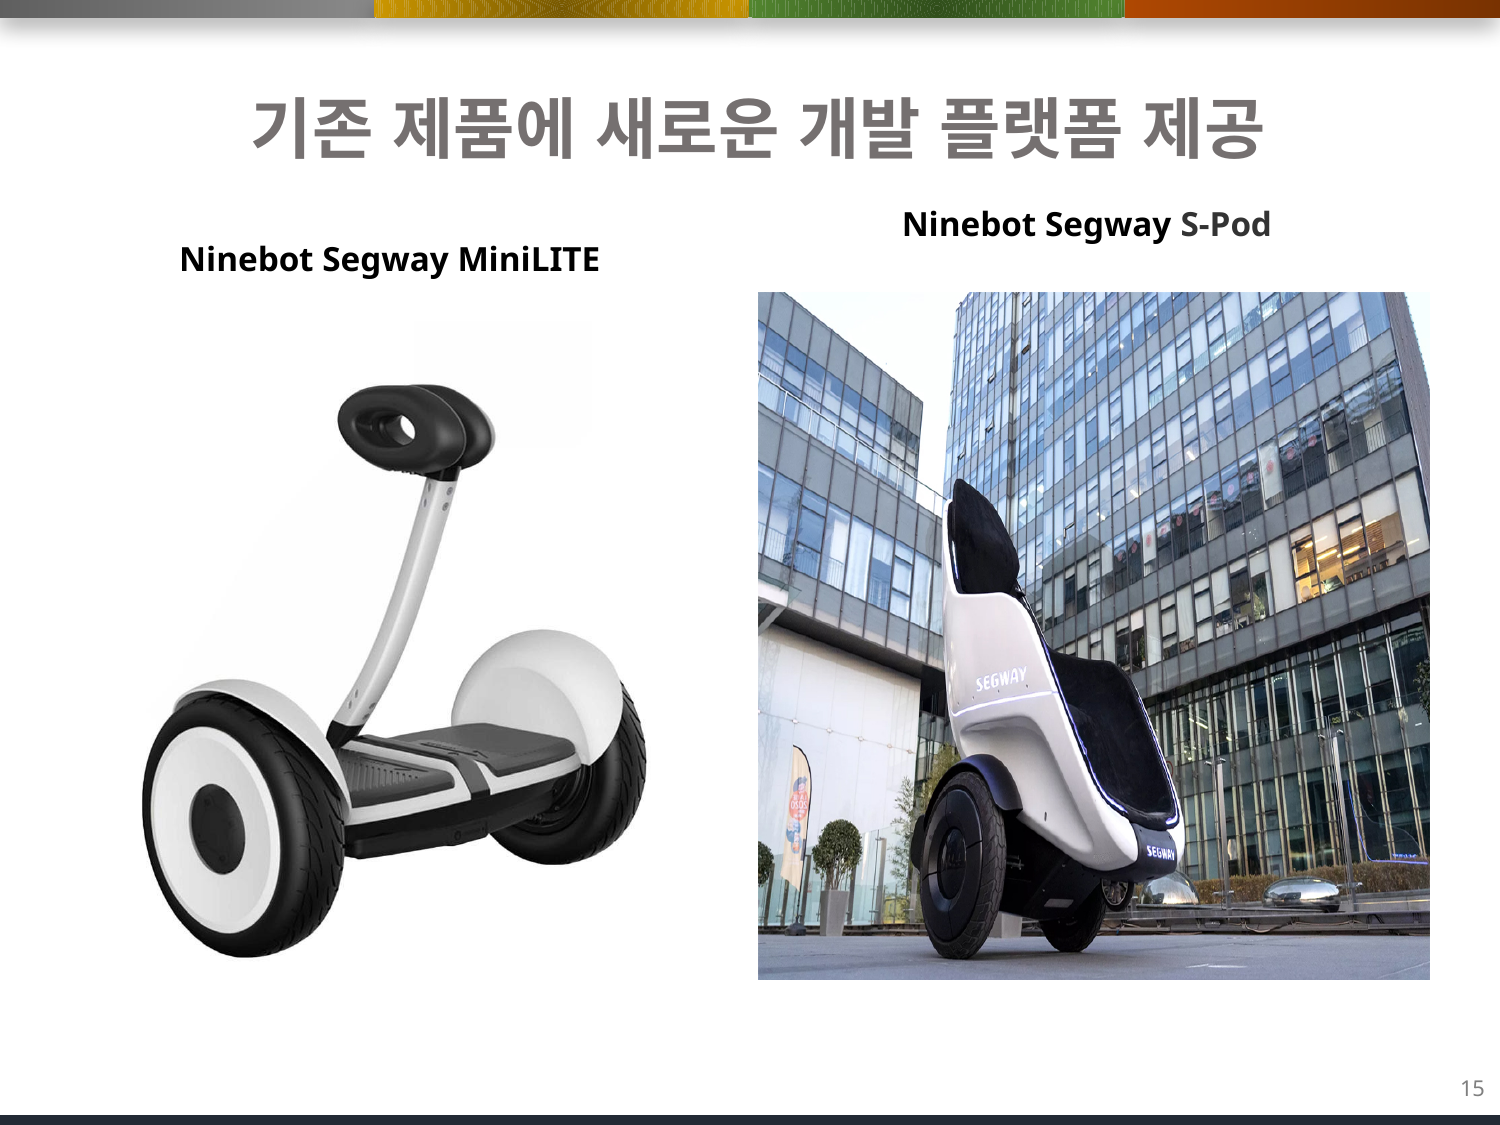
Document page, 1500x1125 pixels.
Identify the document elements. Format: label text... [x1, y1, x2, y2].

picture [54, 321, 726, 1011]
picture [758, 290, 1430, 980]
list Ninebot Segway MiniLITE [54, 224, 726, 321]
list Ninebot Segway S-Pod [755, 195, 1427, 288]
title 기존 제품에 새로운 개발 플랫폼 제공 [131, 72, 1282, 193]
slide_number 15 [1359, 1059, 1500, 1120]
